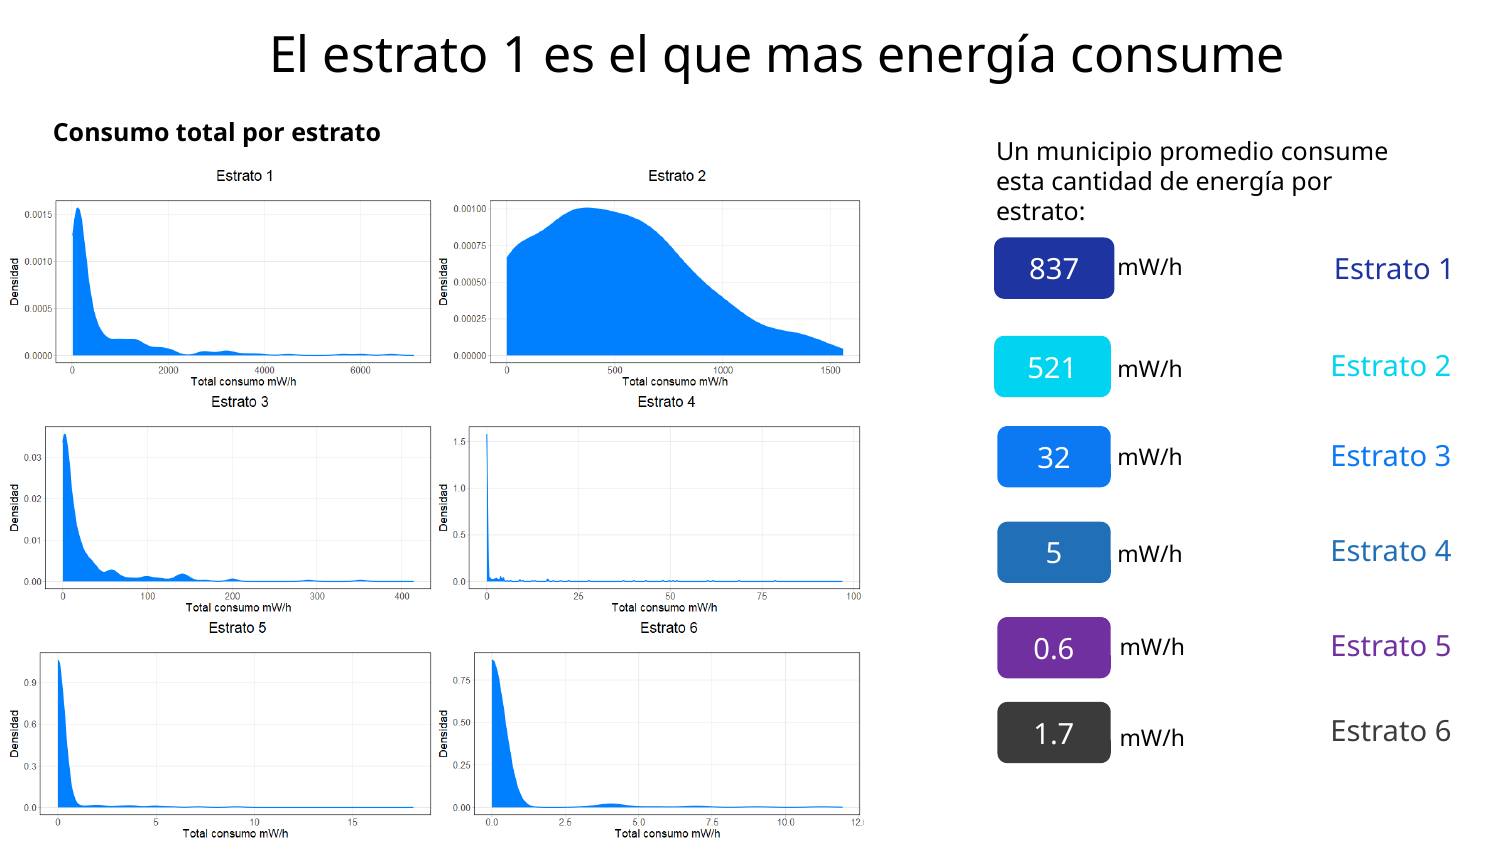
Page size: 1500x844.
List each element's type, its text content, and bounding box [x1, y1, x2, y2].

text_box Consumo total por estrato [37, 91, 864, 165]
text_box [997, 701, 1467, 764]
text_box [993, 335, 1467, 398]
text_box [997, 521, 1467, 584]
picture [6, 166, 864, 844]
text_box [993, 237, 1471, 300]
title El estrato 1 es el que mas energía consume [88, 12, 1467, 92]
text_box Un municipio promedio consume esta cantidad de energía por estrato: [981, 123, 1444, 238]
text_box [997, 425, 1467, 488]
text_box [997, 616, 1467, 679]
